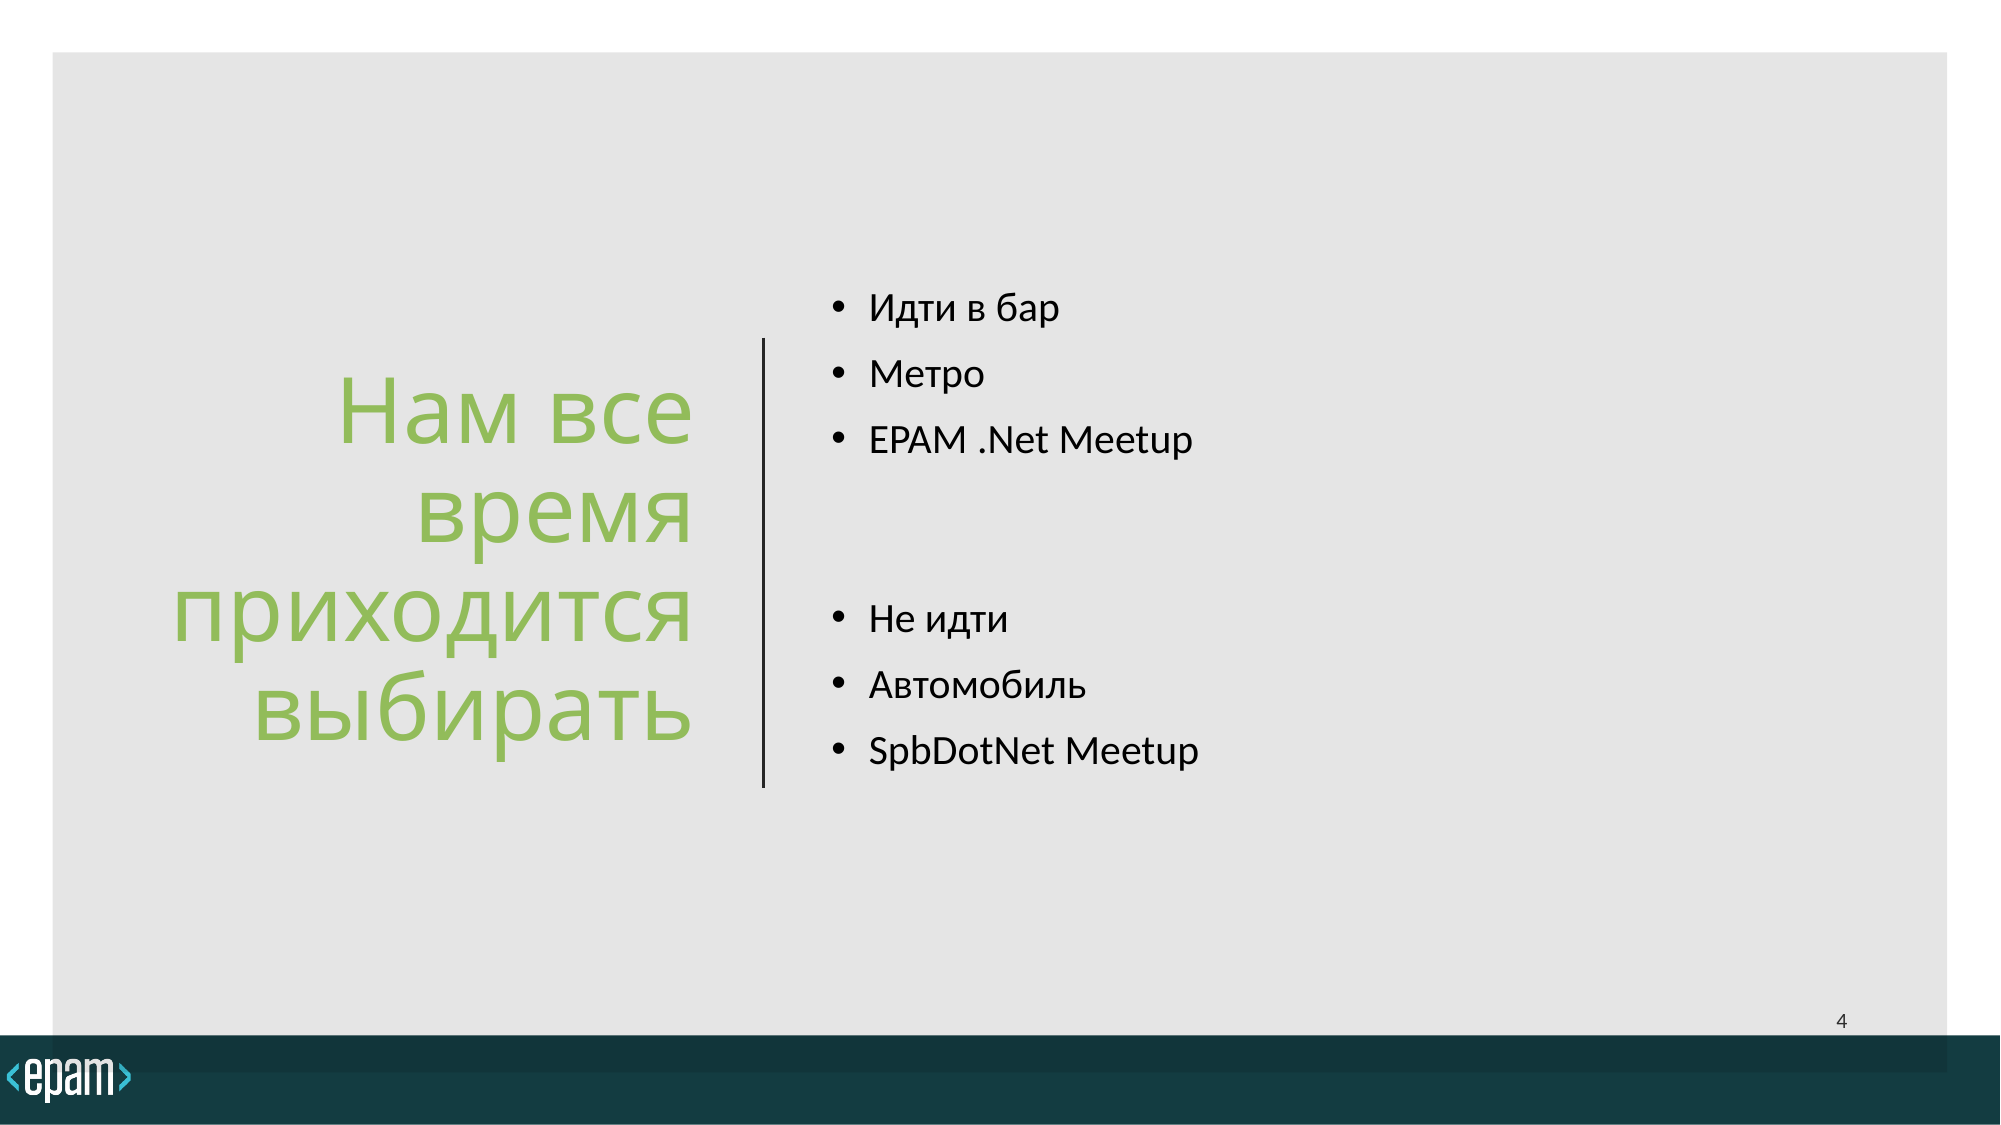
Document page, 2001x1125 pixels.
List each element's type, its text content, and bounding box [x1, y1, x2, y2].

slide_number 4 [1734, 989, 1863, 1050]
title Нам все время приходится выбирать [137, 158, 711, 967]
text_box [52, 51, 1948, 1073]
list Не идти Автомобиль SpbDotNet Meetup [816, 588, 1842, 967]
list Идти в бар Метро EPAM .Net Meetup [816, 158, 1842, 537]
